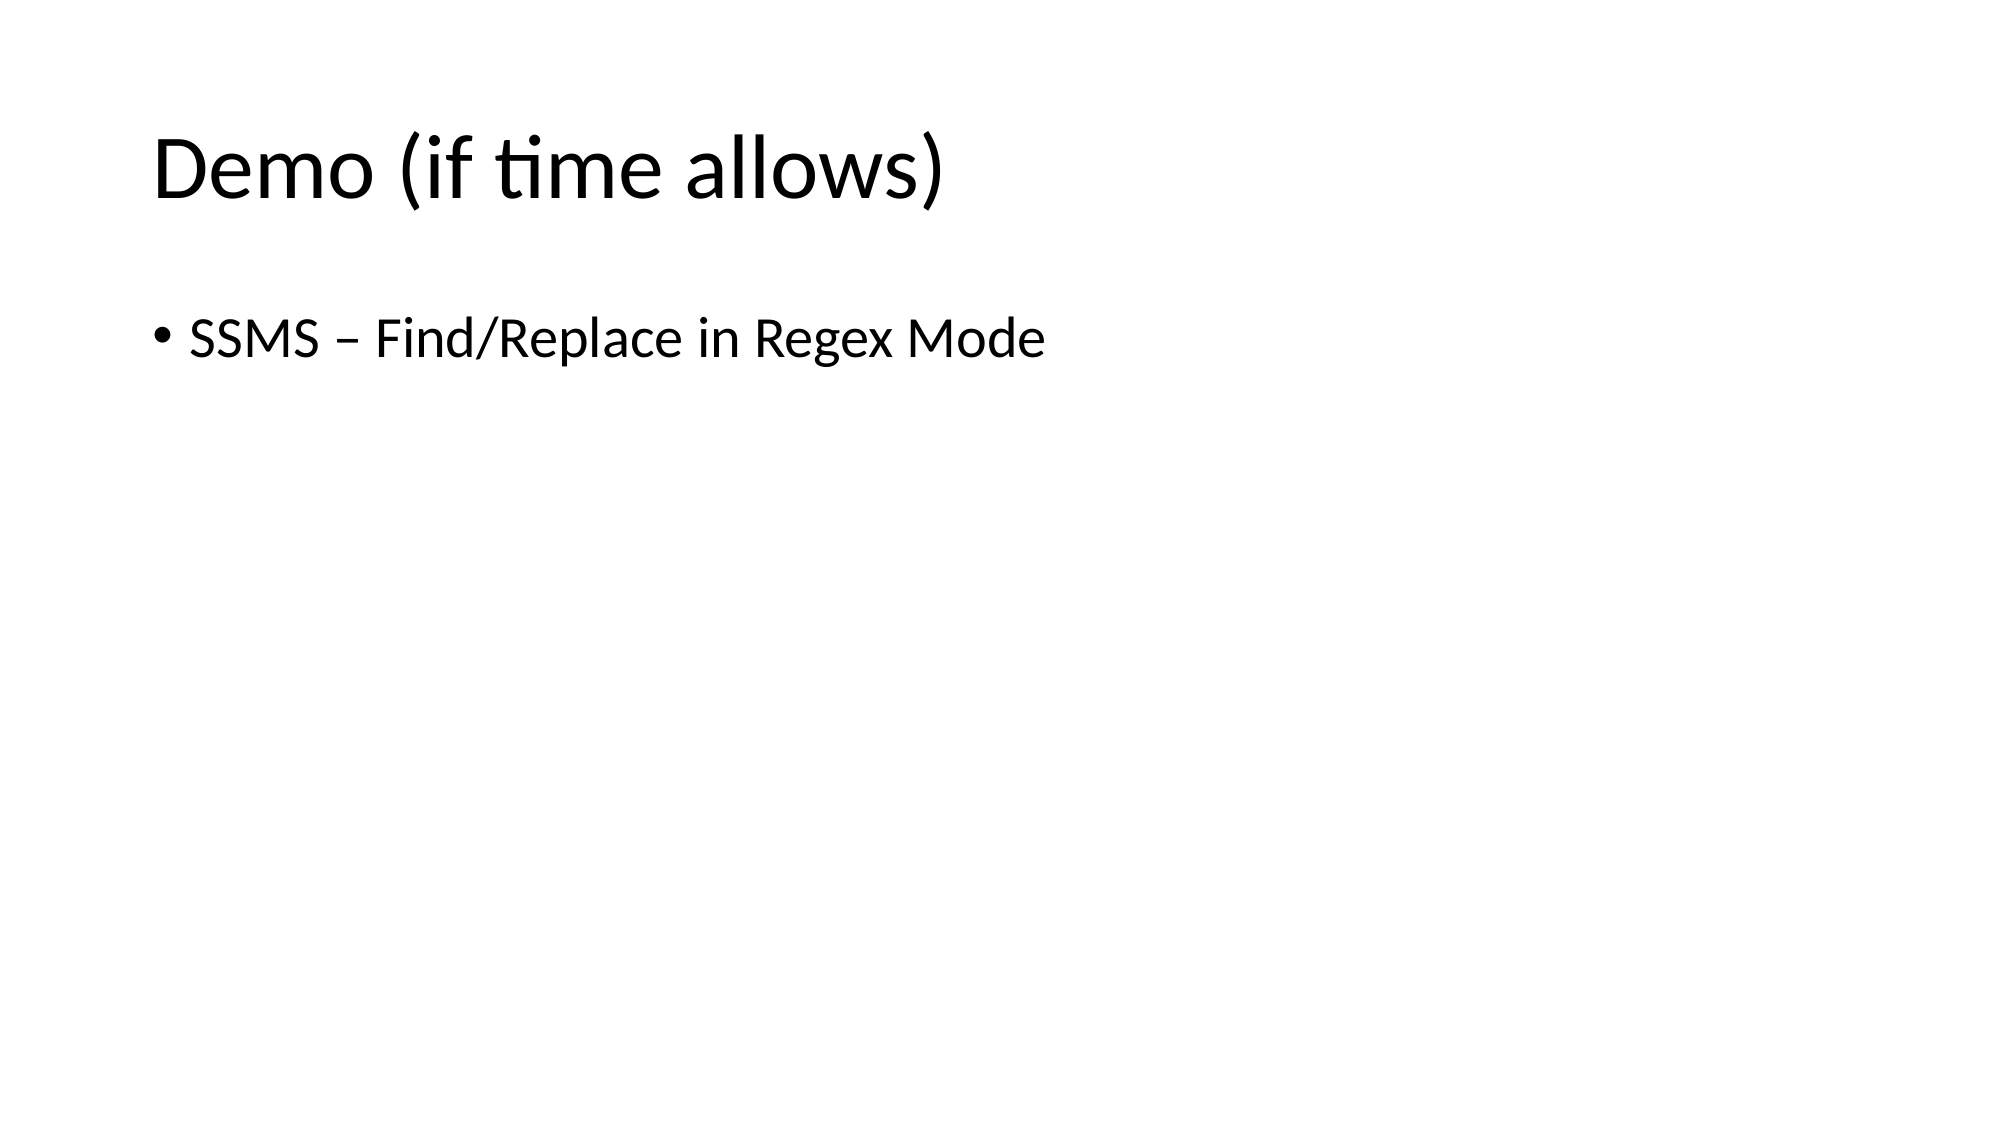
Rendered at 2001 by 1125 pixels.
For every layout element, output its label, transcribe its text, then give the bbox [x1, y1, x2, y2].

list SSMS – Find/Replace in Regex Mode [137, 299, 1863, 1014]
title Demo (if time allows) [137, 59, 1863, 278]
